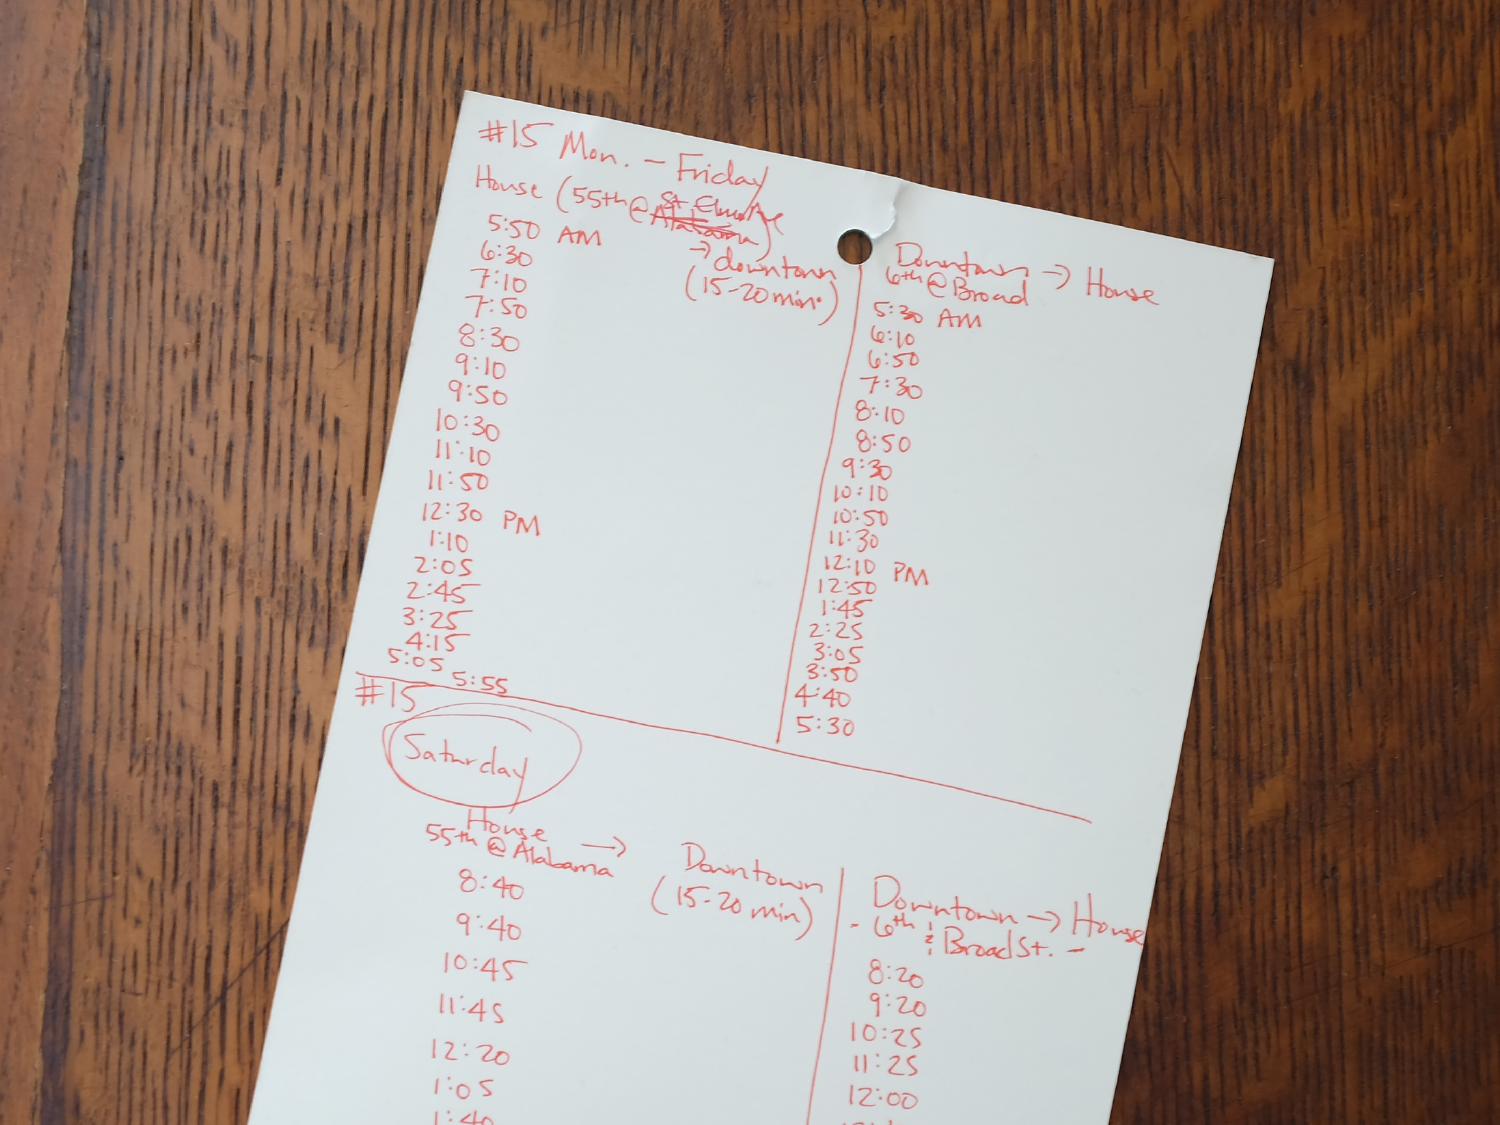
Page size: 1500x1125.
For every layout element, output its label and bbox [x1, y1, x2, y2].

list [0, 0, 1500, 1125]
